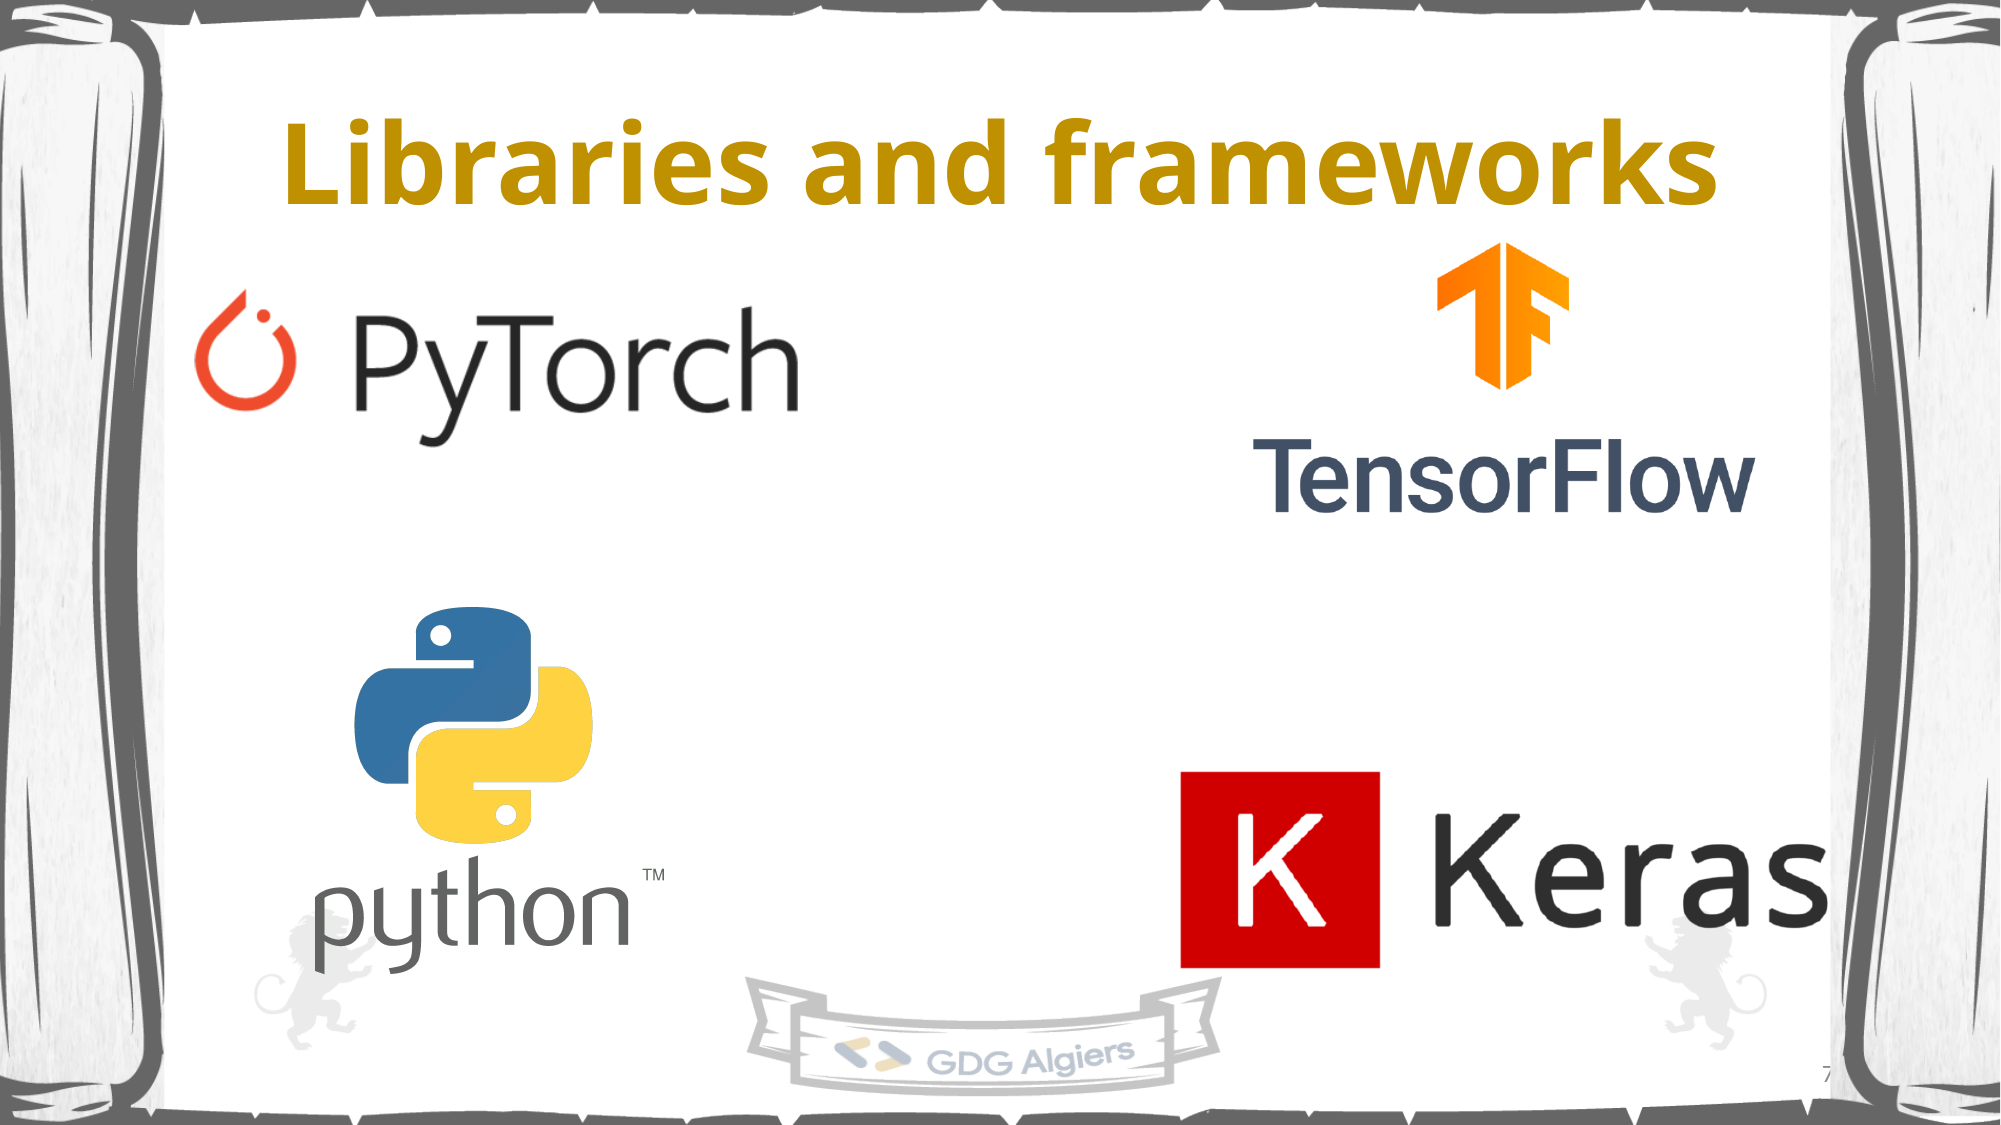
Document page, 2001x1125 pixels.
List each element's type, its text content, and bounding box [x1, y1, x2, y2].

picture [0, 0, 2001, 1125]
title Libraries and frameworks [137, 59, 1863, 278]
slide_number 70 [1412, 1042, 1863, 1103]
